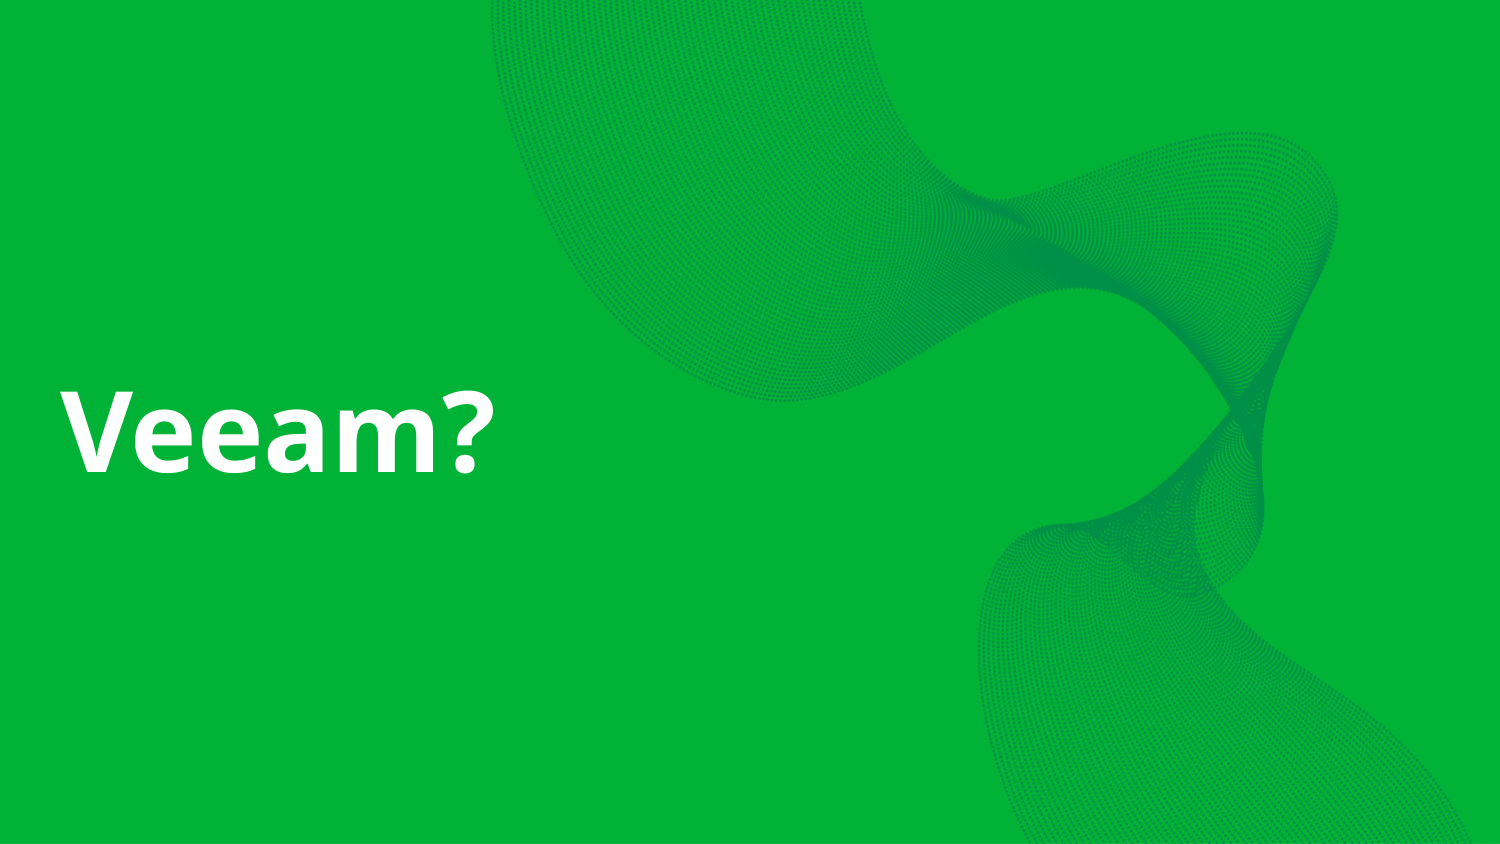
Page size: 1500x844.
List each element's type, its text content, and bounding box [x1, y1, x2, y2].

picture [0, 0, 1500, 844]
list Veeam? [60, 360, 1452, 484]
